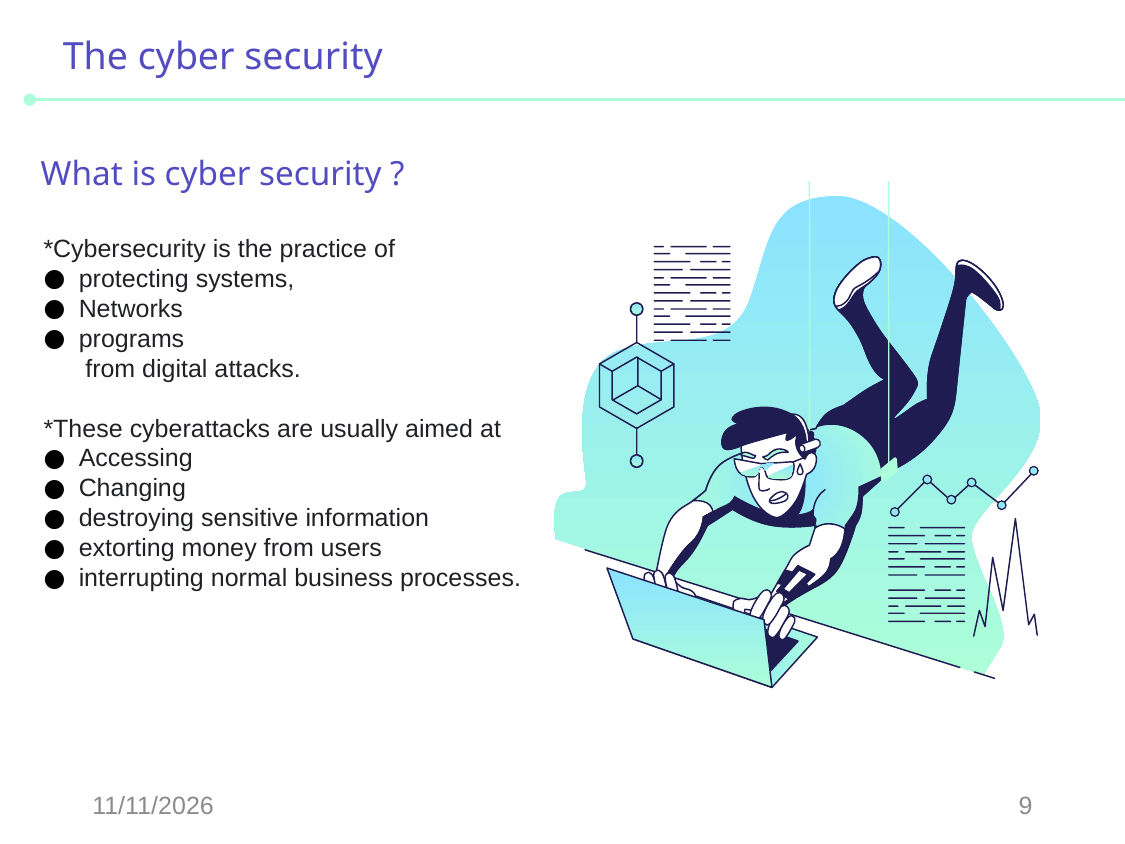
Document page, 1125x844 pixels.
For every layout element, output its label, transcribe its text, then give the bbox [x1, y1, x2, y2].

slide_number 9 [794, 782, 1048, 828]
list *Cybersecurity is the practice of protecting systems, Networks programs from digital attacks. *These cyberattacks are usually aimed at Accessing Changing destroying sensitive information extorting money from users interrupting normal business processes. [32, 221, 589, 715]
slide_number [77, 782, 331, 828]
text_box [584, 180, 1039, 689]
text_box The cyber security [51, 0, 801, 158]
title What is cyber security ? [29, 101, 778, 255]
text_box [554, 491, 578, 547]
